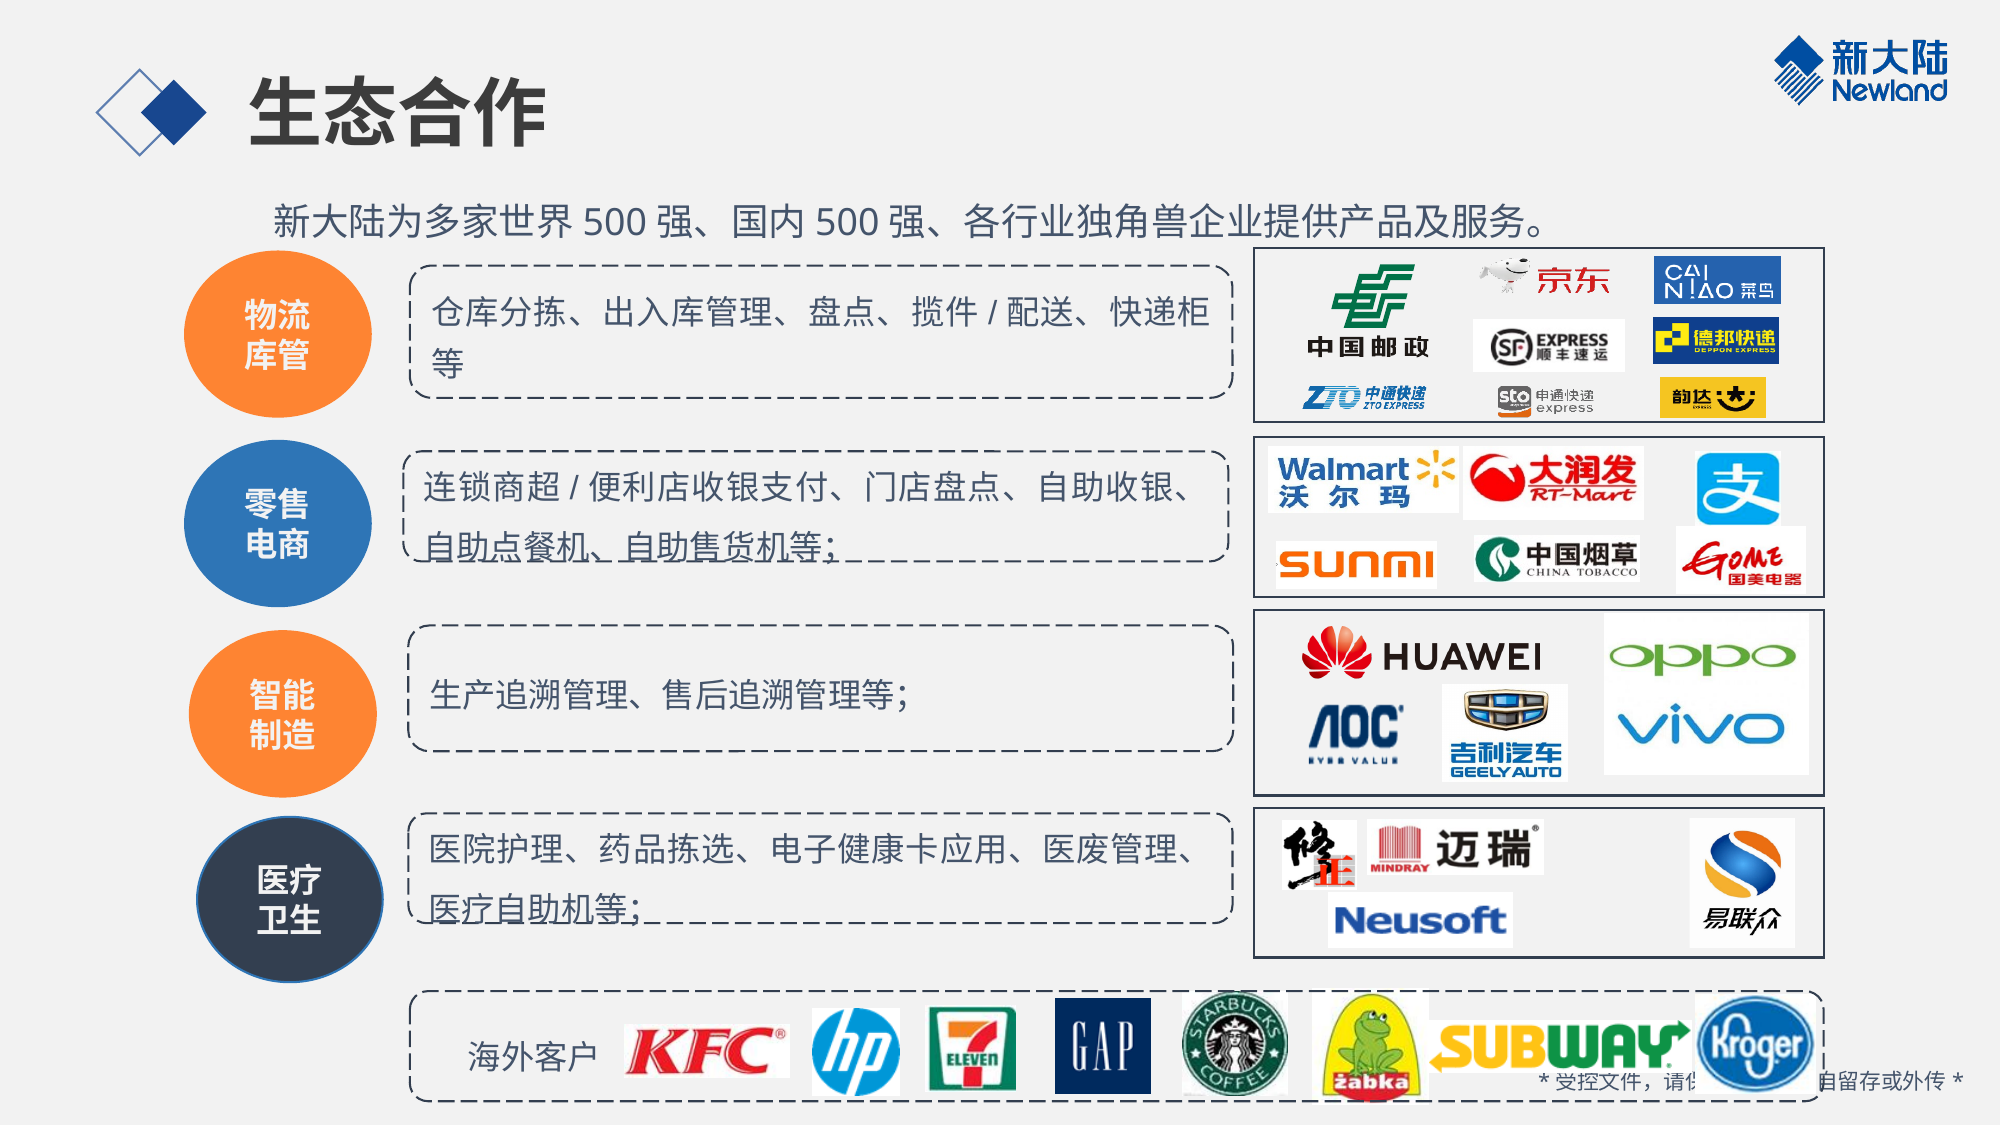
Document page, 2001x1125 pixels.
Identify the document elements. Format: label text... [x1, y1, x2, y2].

picture [925, 1005, 1016, 1092]
picture [812, 1033, 891, 1096]
picture [1182, 991, 1288, 1096]
picture [1312, 988, 1692, 1105]
text_box 海外客户 [408, 990, 1312, 1103]
picture [861, 1057, 900, 1096]
picture [860, 1007, 900, 1047]
picture [1055, 998, 1151, 1094]
picture [624, 1024, 790, 1078]
picture [812, 1007, 859, 1071]
text_box 海外客户 [1429, 990, 1825, 1103]
text_box 新大陆为多家世界500强、国内500强、各行业独角兽企业提供产品及服务。 [233, 168, 1815, 243]
picture [1765, 19, 1956, 122]
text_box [185, 243, 1824, 983]
picture [1695, 994, 1816, 1094]
text_box 生态合作 [233, 58, 1242, 164]
